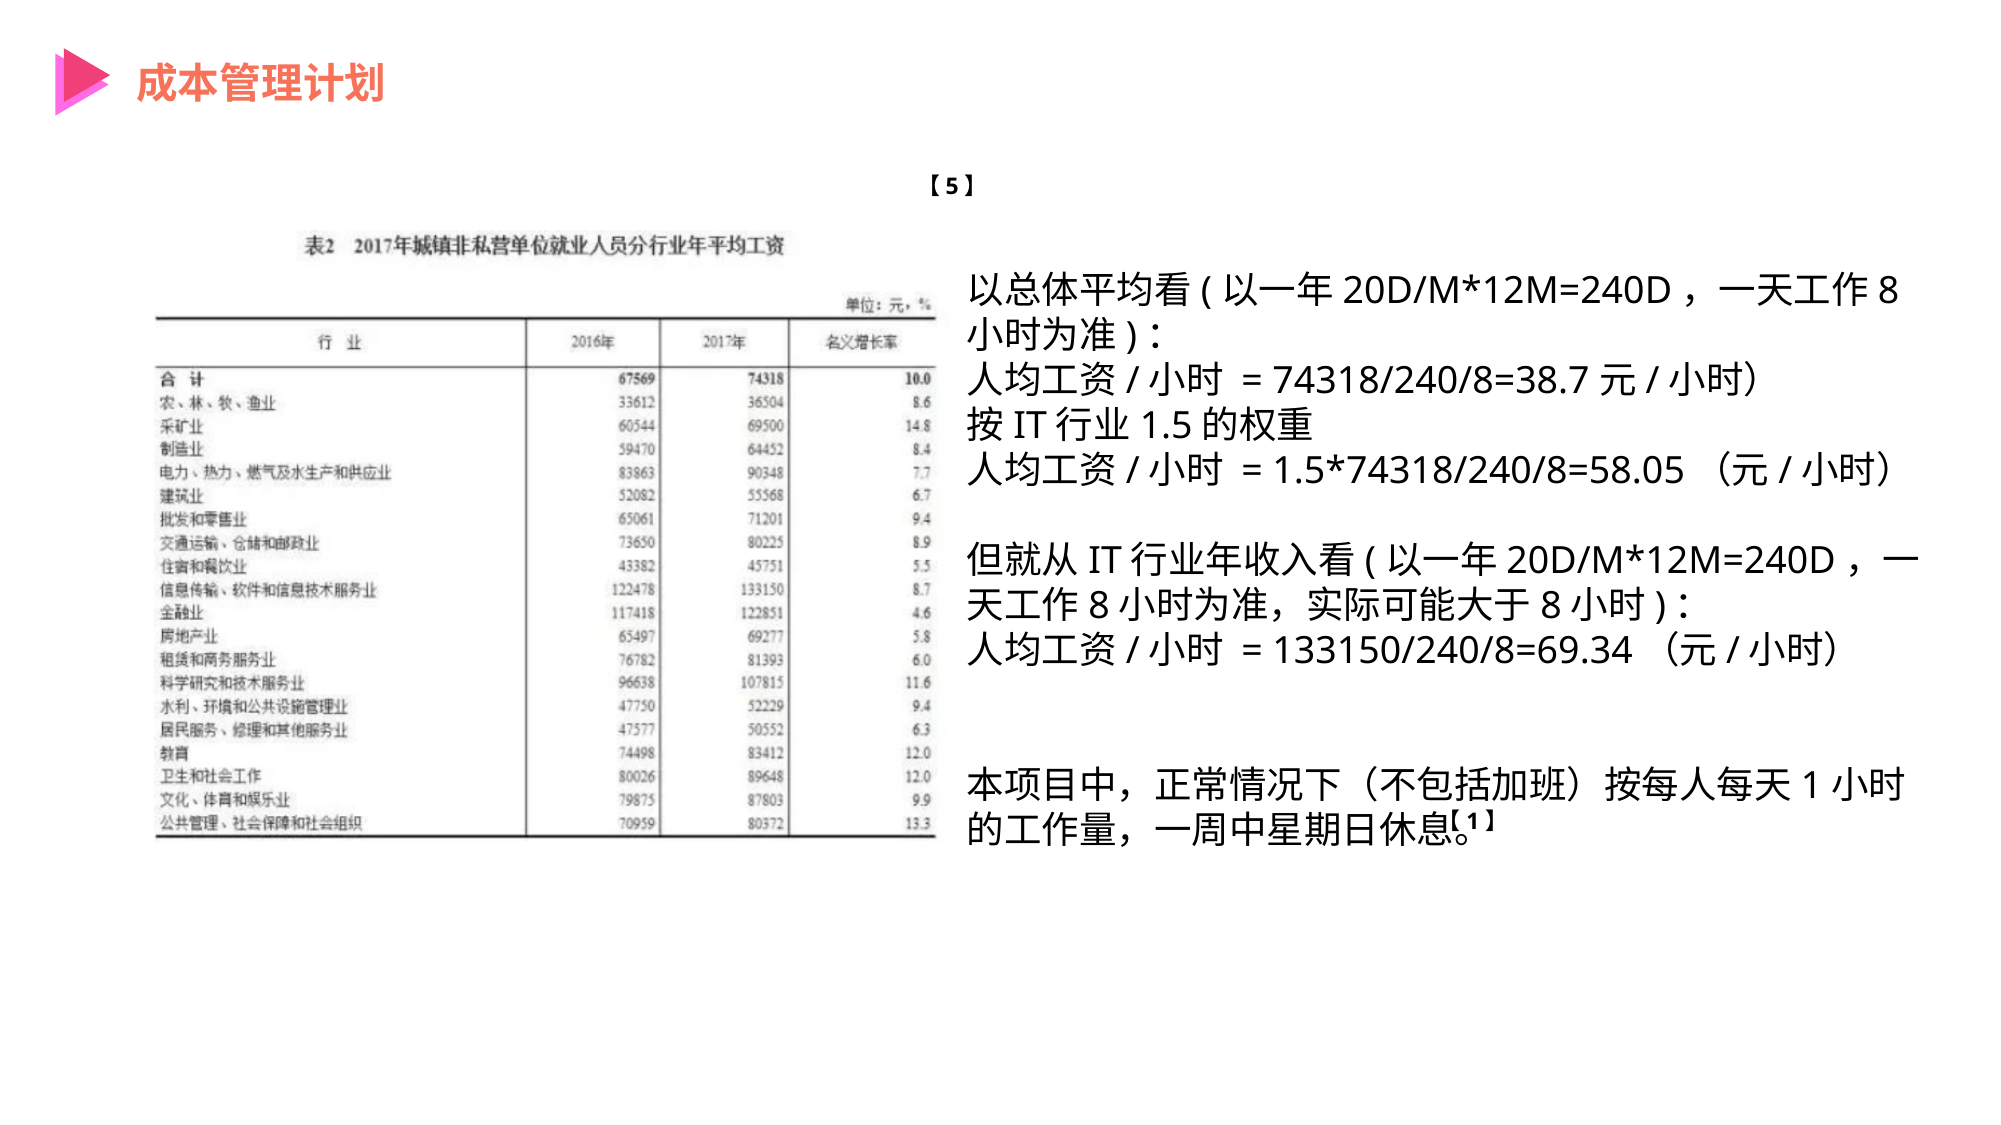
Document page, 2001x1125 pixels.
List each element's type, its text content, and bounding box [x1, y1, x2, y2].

text_box 【1】 [1422, 798, 1523, 842]
text_box 以总体平均看(以一年20D/M*12M=240D，一天工作8小时为准)： 人均工资/小时 = 74318/240/8=38.7元/小时） 按IT行业1.5的权重 人均工资/小时 = 1.5*74318/240/8=58.05（元/小时） 但就从IT行业年收入看(以一年20D/M*12M=240D，一天工作8小时为准，实际可能大于8小时)： 人均工资/小时 = 133150/240/8=69.34（元/小时） 本项目中，正常情况下（不包括加班）按每人每天1小时的工作量，一周中星期日休息。 [953, 258, 1953, 859]
picture [121, 206, 953, 865]
text_box 成本管理计划 [121, 48, 455, 114]
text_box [55, 48, 111, 116]
text_box 【5】 [902, 163, 1002, 207]
